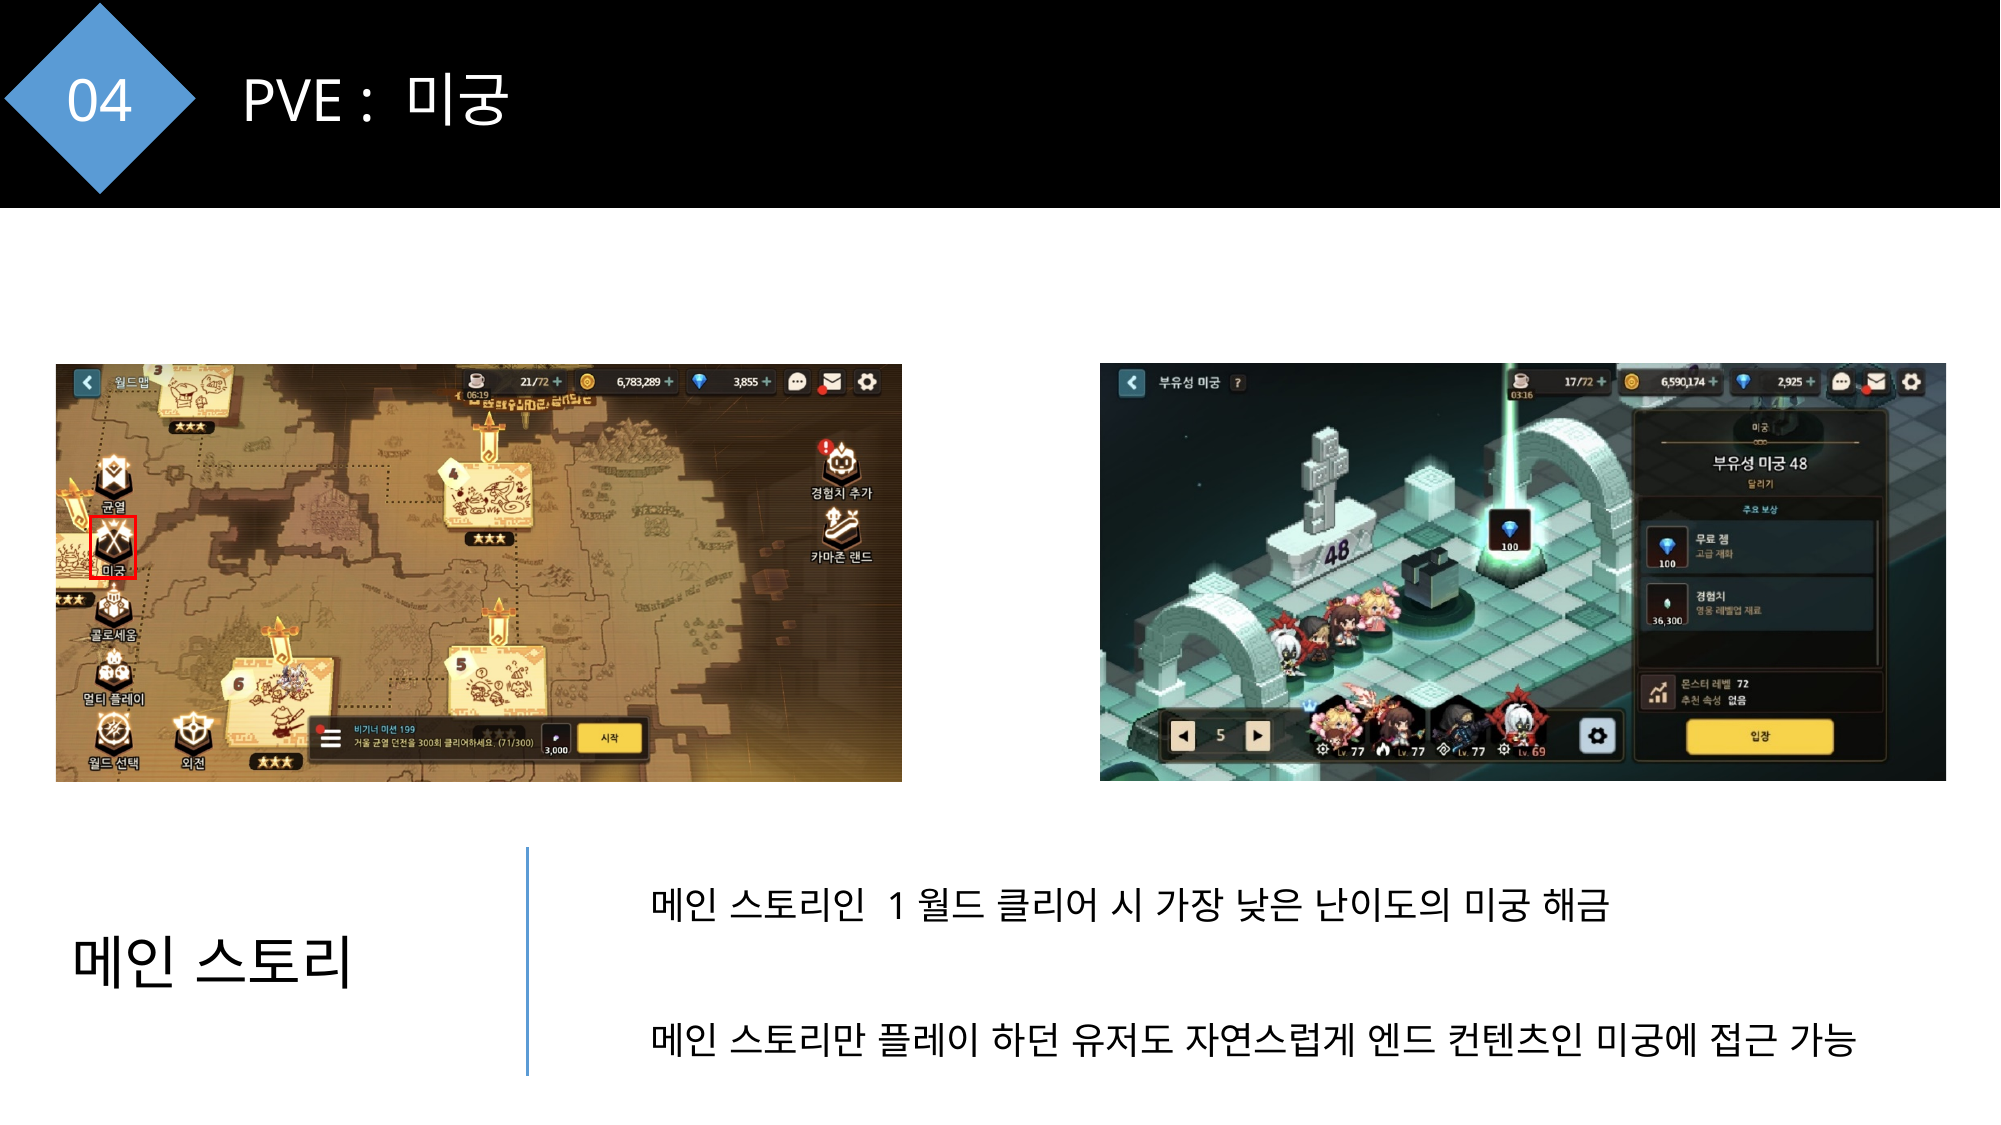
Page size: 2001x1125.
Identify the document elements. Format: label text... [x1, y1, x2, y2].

text_box 메인 스토리인 1월드 클리어 시 가장 낮은 난이도의 미궁 해금 메인 스토리만 플레이 하던 유저도 자연스럽게 엔드 컨텐츠인 미궁에 접근 가능 [635, 851, 1955, 1070]
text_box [32, 30, 168, 167]
picture [55, 363, 902, 782]
text_box 메인 스토리 [56, 918, 449, 1004]
picture [1099, 363, 1947, 781]
text_box [0, 0, 2000, 209]
text_box PVE : 미궁 [226, 55, 936, 141]
